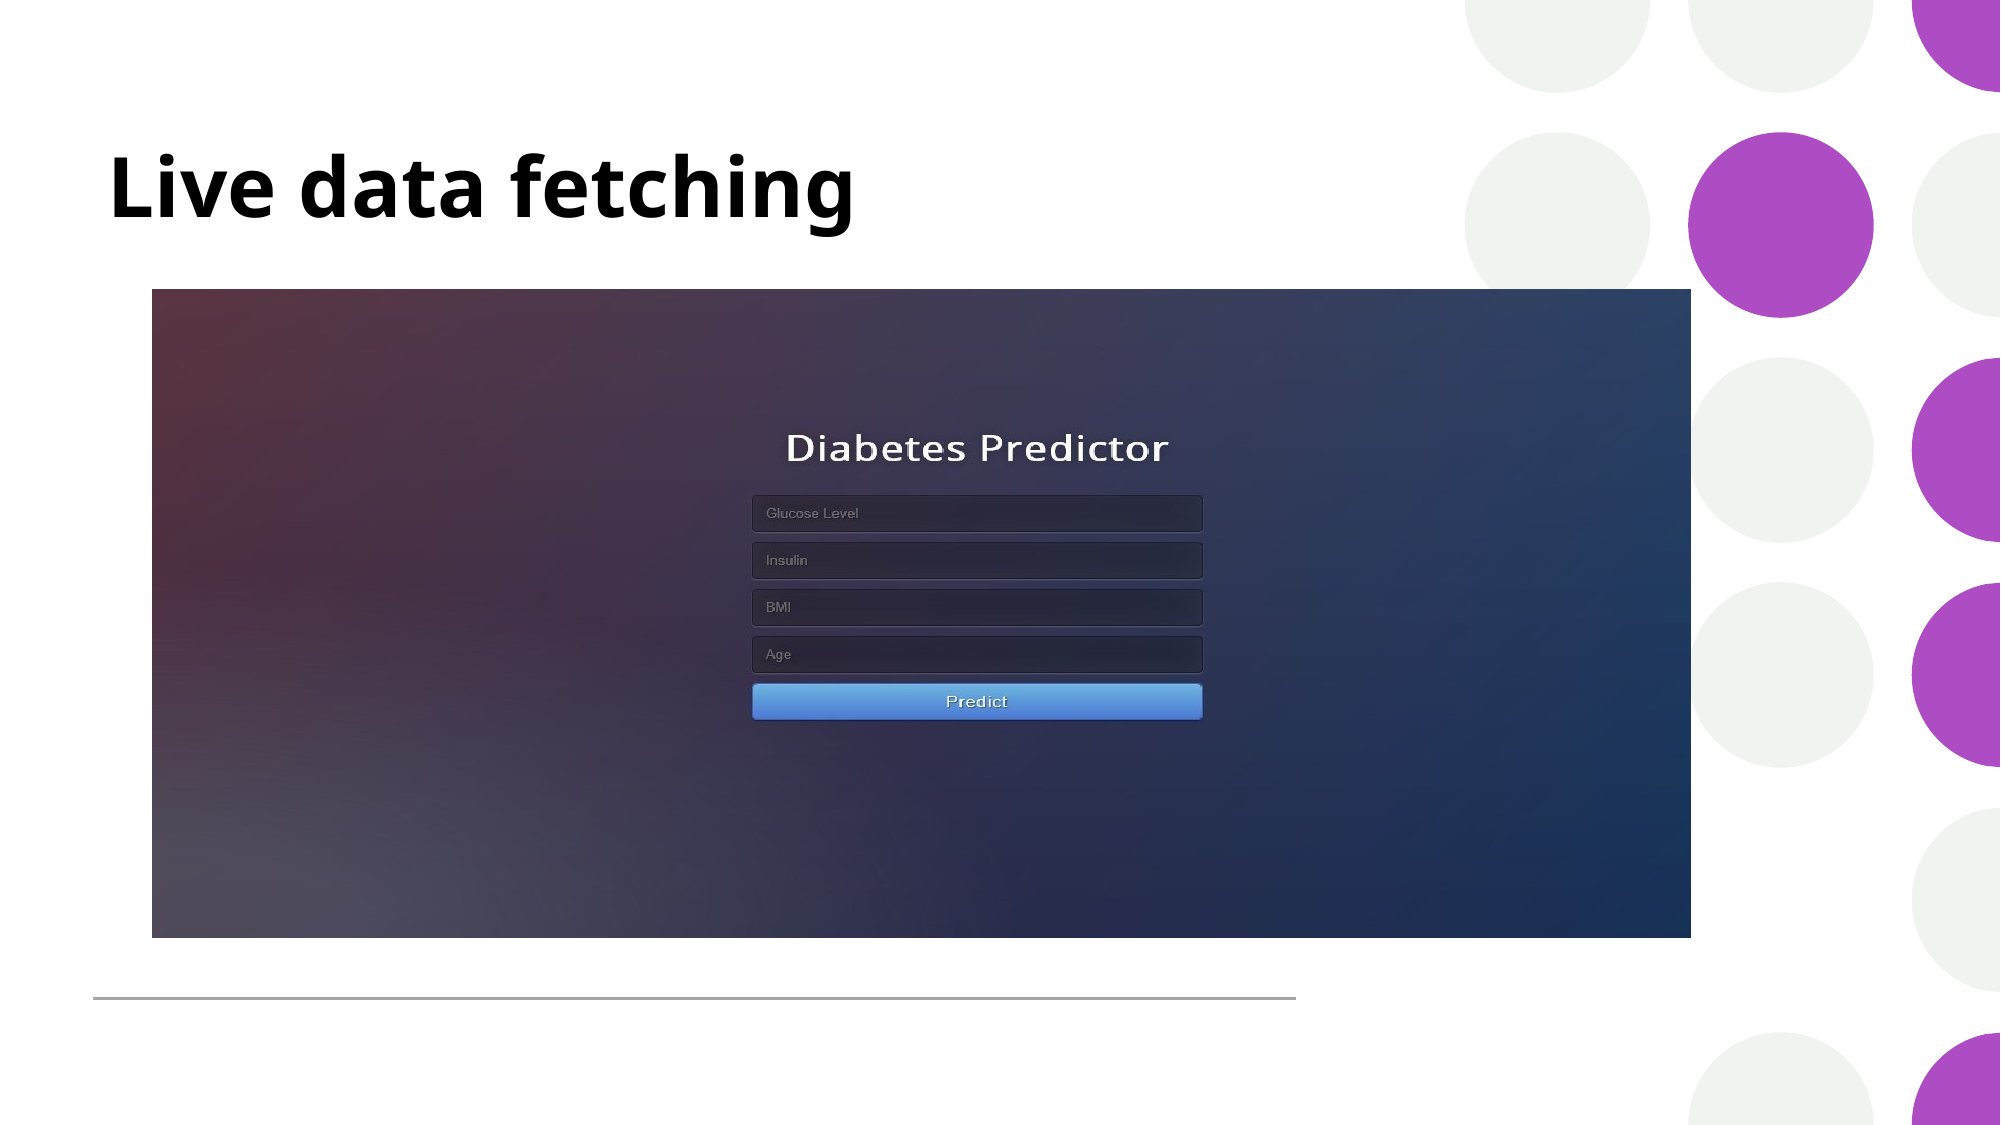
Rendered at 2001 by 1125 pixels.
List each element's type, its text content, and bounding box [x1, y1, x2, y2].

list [151, 289, 1691, 938]
title Live data fetching [92, 126, 1297, 335]
